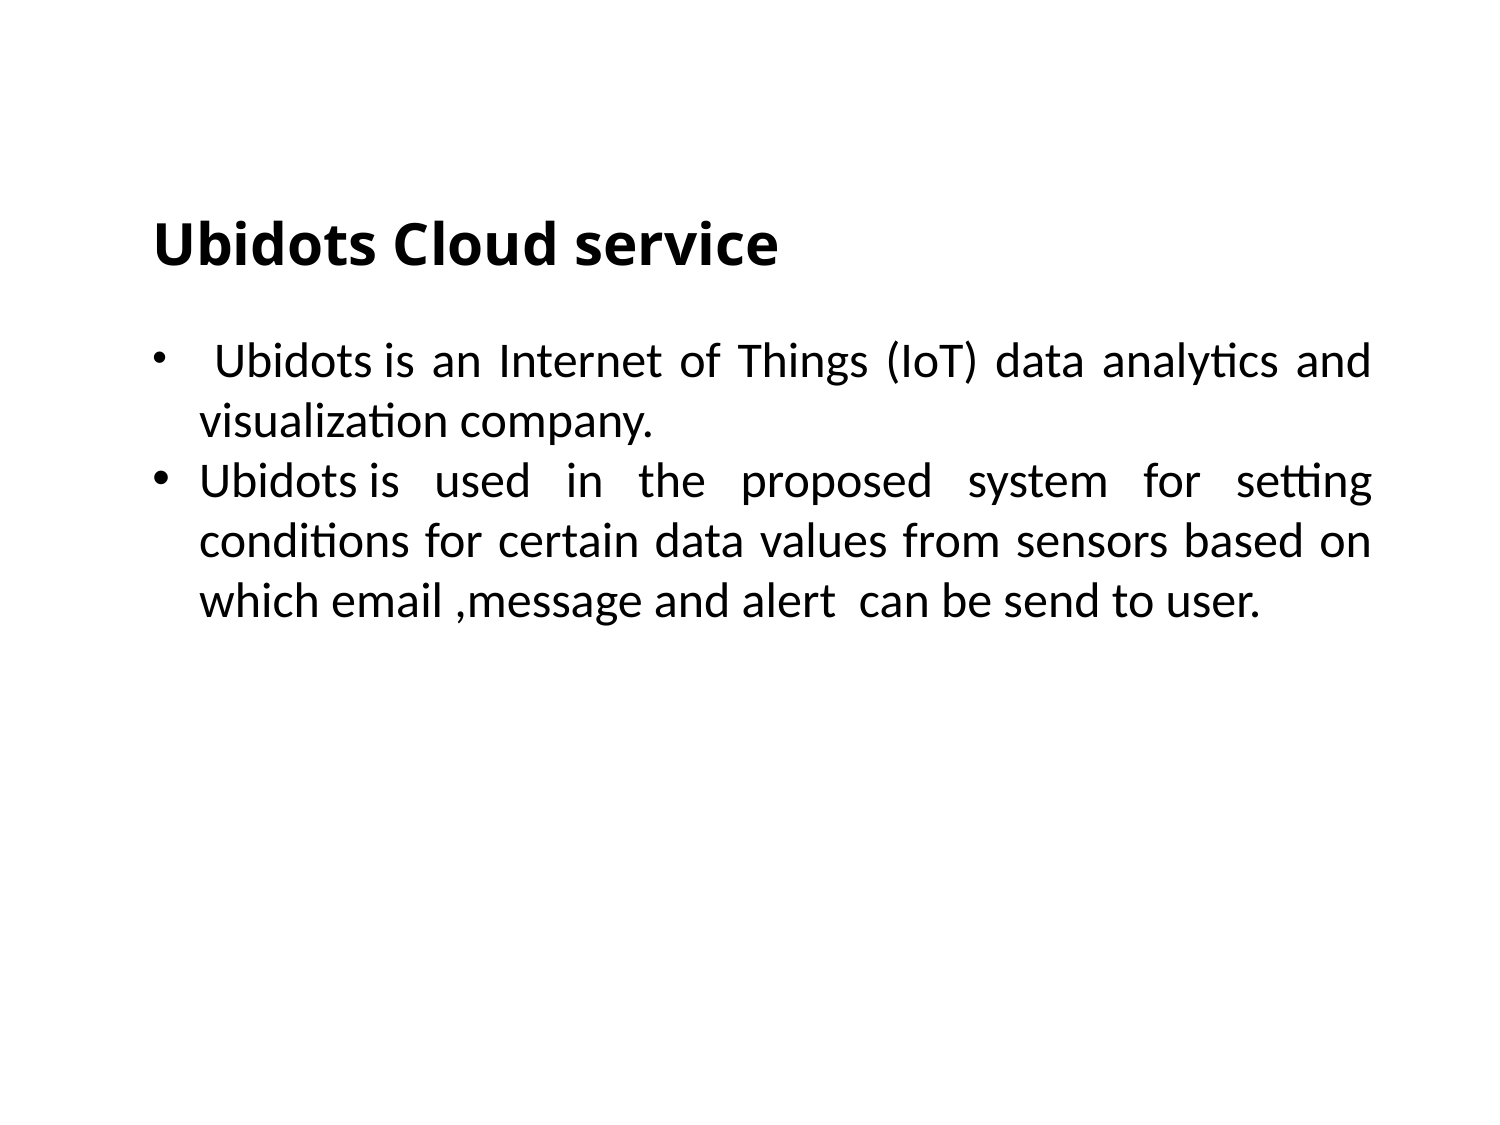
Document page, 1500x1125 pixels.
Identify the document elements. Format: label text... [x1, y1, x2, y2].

text_box Ubidots Cloud service Ubidots is an Internet of Things (IoT) data analytics and visualization company. Ubidots is used in the proposed system for setting conditions for certain data values from sensors based on which email ,message and alert can be send to user. [137, 199, 1388, 680]
